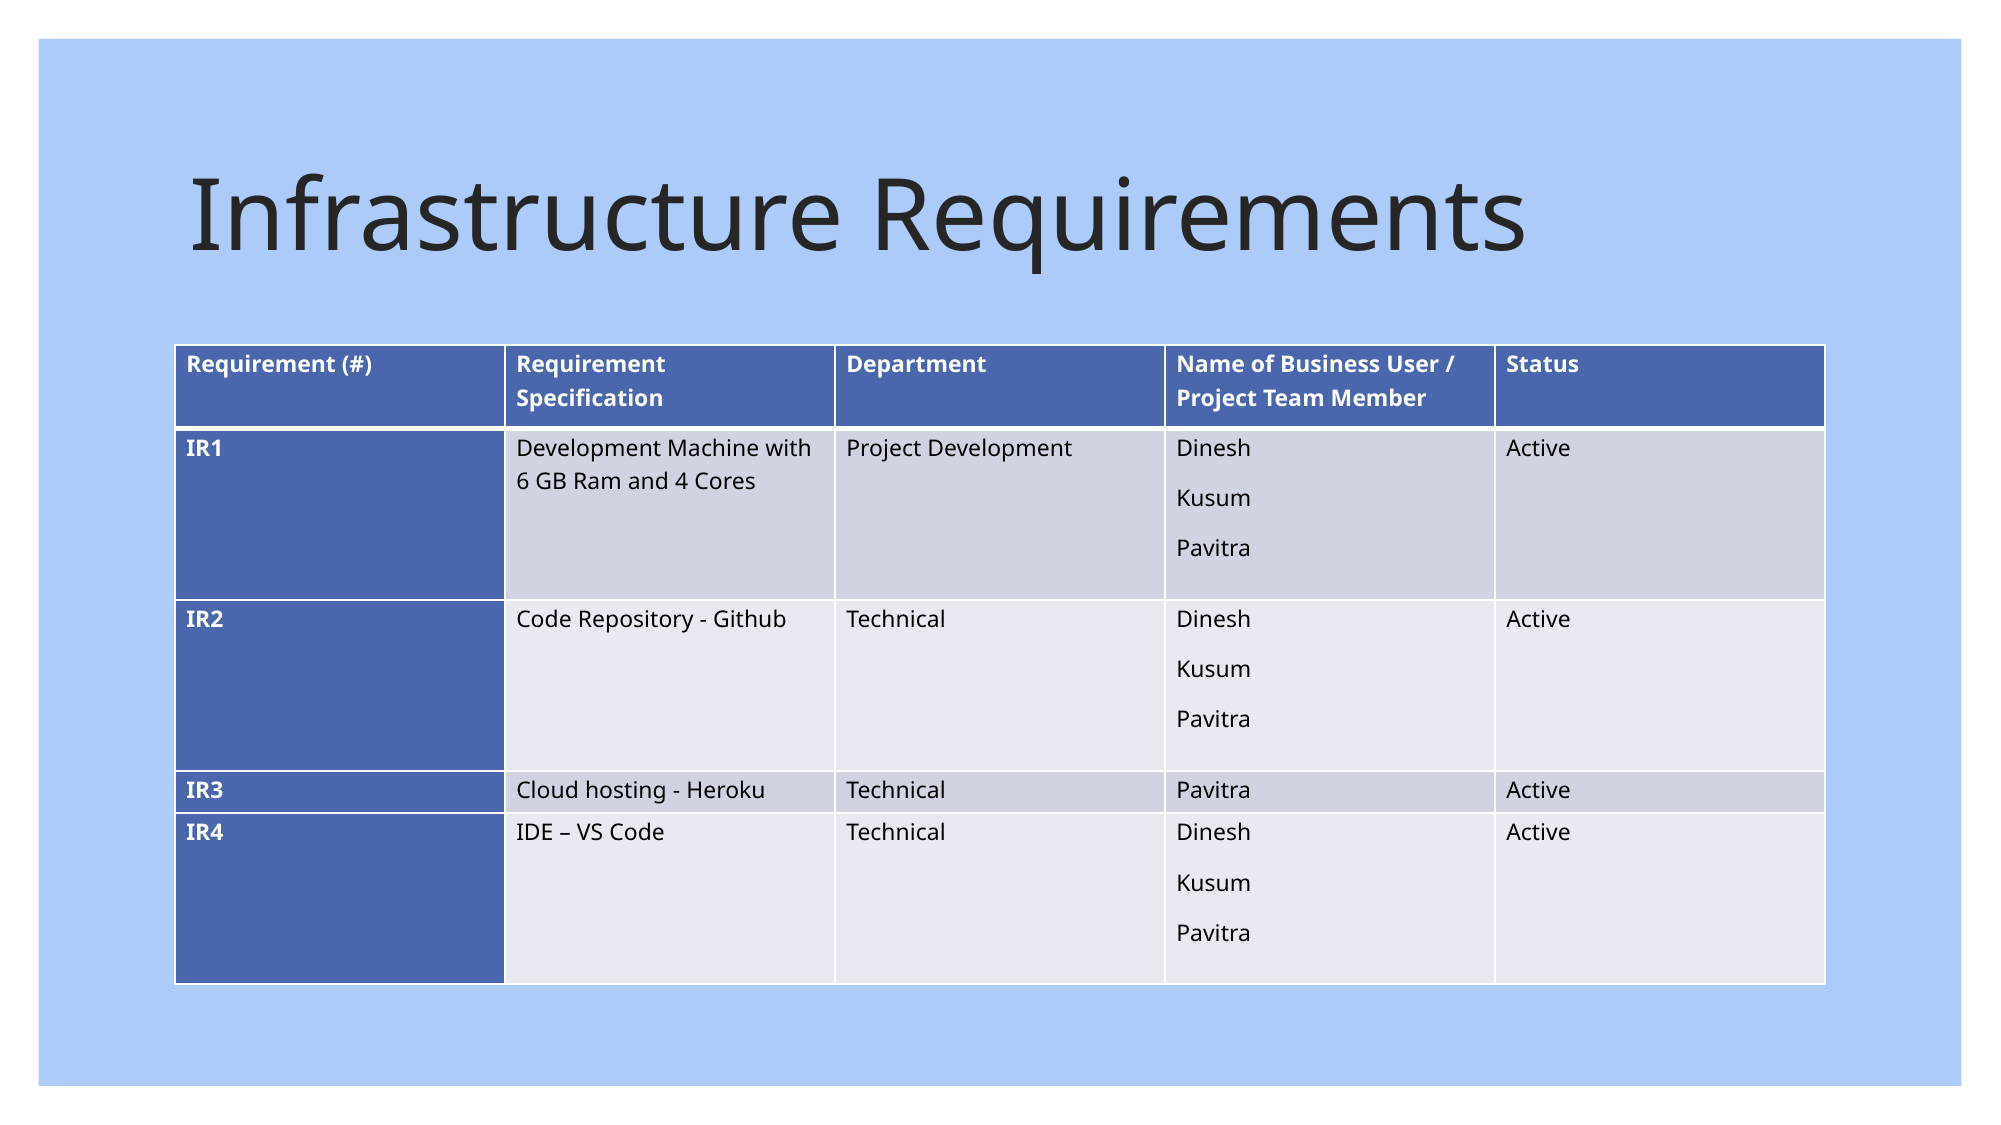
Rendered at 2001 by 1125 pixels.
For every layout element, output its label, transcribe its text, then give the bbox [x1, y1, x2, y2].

table_cell Dinesh Kusum Pavitra [1166, 814, 1494, 983]
table_cell Pavitra [1166, 772, 1494, 812]
table_cell Active [1496, 814, 1824, 983]
table_cell IDE – VS Code [506, 814, 834, 983]
table_header Status [1496, 346, 1824, 426]
table_cell Technical [836, 601, 1164, 770]
table_cell Active [1496, 772, 1824, 812]
table_header Name of Business User / Project Team Member [1166, 346, 1494, 426]
table_cell Active [1496, 601, 1824, 770]
table_cell Project Development [836, 431, 1164, 599]
table_header Department [836, 346, 1164, 426]
table_cell Technical [836, 772, 1164, 812]
table_header Requirement (#) [176, 346, 504, 426]
table_cell Code Repository - Github [506, 601, 834, 770]
table_cell IR1 [176, 431, 504, 599]
title Infrastructure Requirements [174, 105, 1825, 331]
table_cell Technical [836, 814, 1164, 983]
table_cell IR4 [176, 814, 504, 983]
table_cell Dinesh Kusum Pavitra [1166, 431, 1494, 599]
table_cell Development Machine with 6 GB Ram and 4 Cores [506, 431, 834, 599]
table_cell Dinesh Kusum Pavitra [1166, 601, 1494, 770]
table_cell Cloud hosting - Heroku [506, 772, 834, 812]
table_header Requirement Specification [506, 346, 834, 426]
table_cell IR3 [176, 772, 504, 812]
table_cell IR2 [176, 601, 504, 770]
table_cell Active [1496, 431, 1824, 599]
